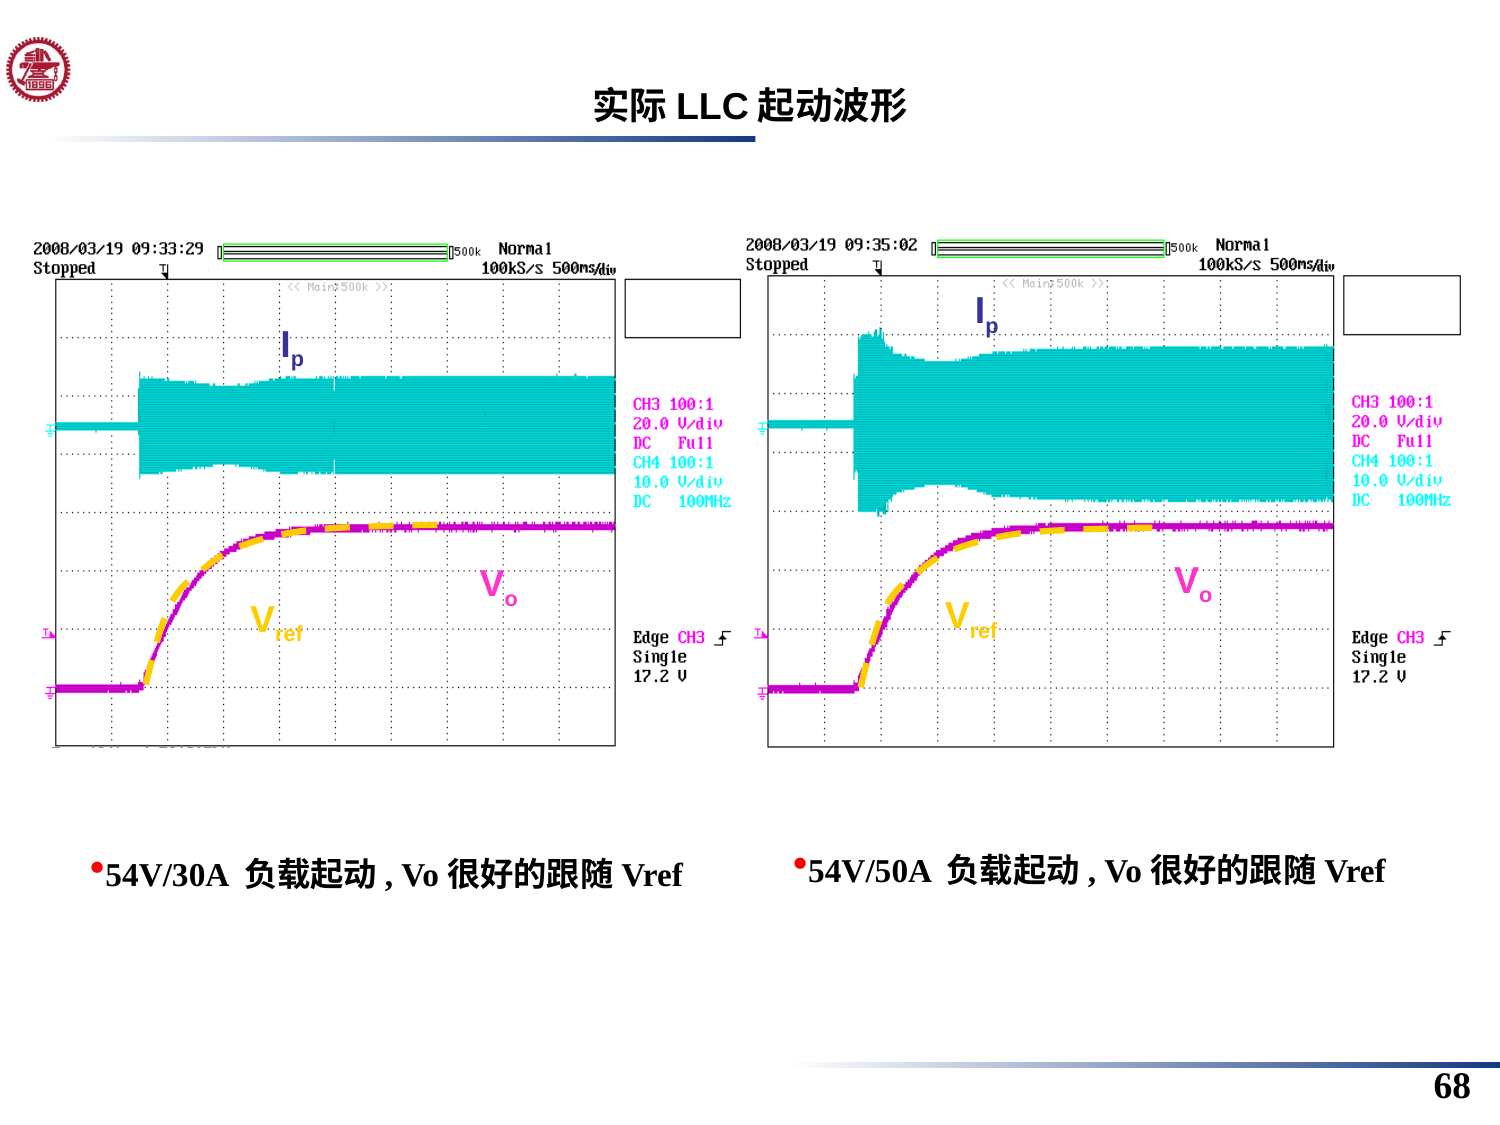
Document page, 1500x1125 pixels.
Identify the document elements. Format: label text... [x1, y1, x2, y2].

text_box 实际LLC起动波形 [362, 75, 1138, 140]
text_box 54V/50A 负载起动, Vo很好的跟随Vref [747, 855, 1481, 895]
text_box 54V/30A 负载起动, Vo很好的跟随Vref [45, 858, 736, 898]
picture [5, 37, 77, 102]
picture [33, 236, 1470, 748]
